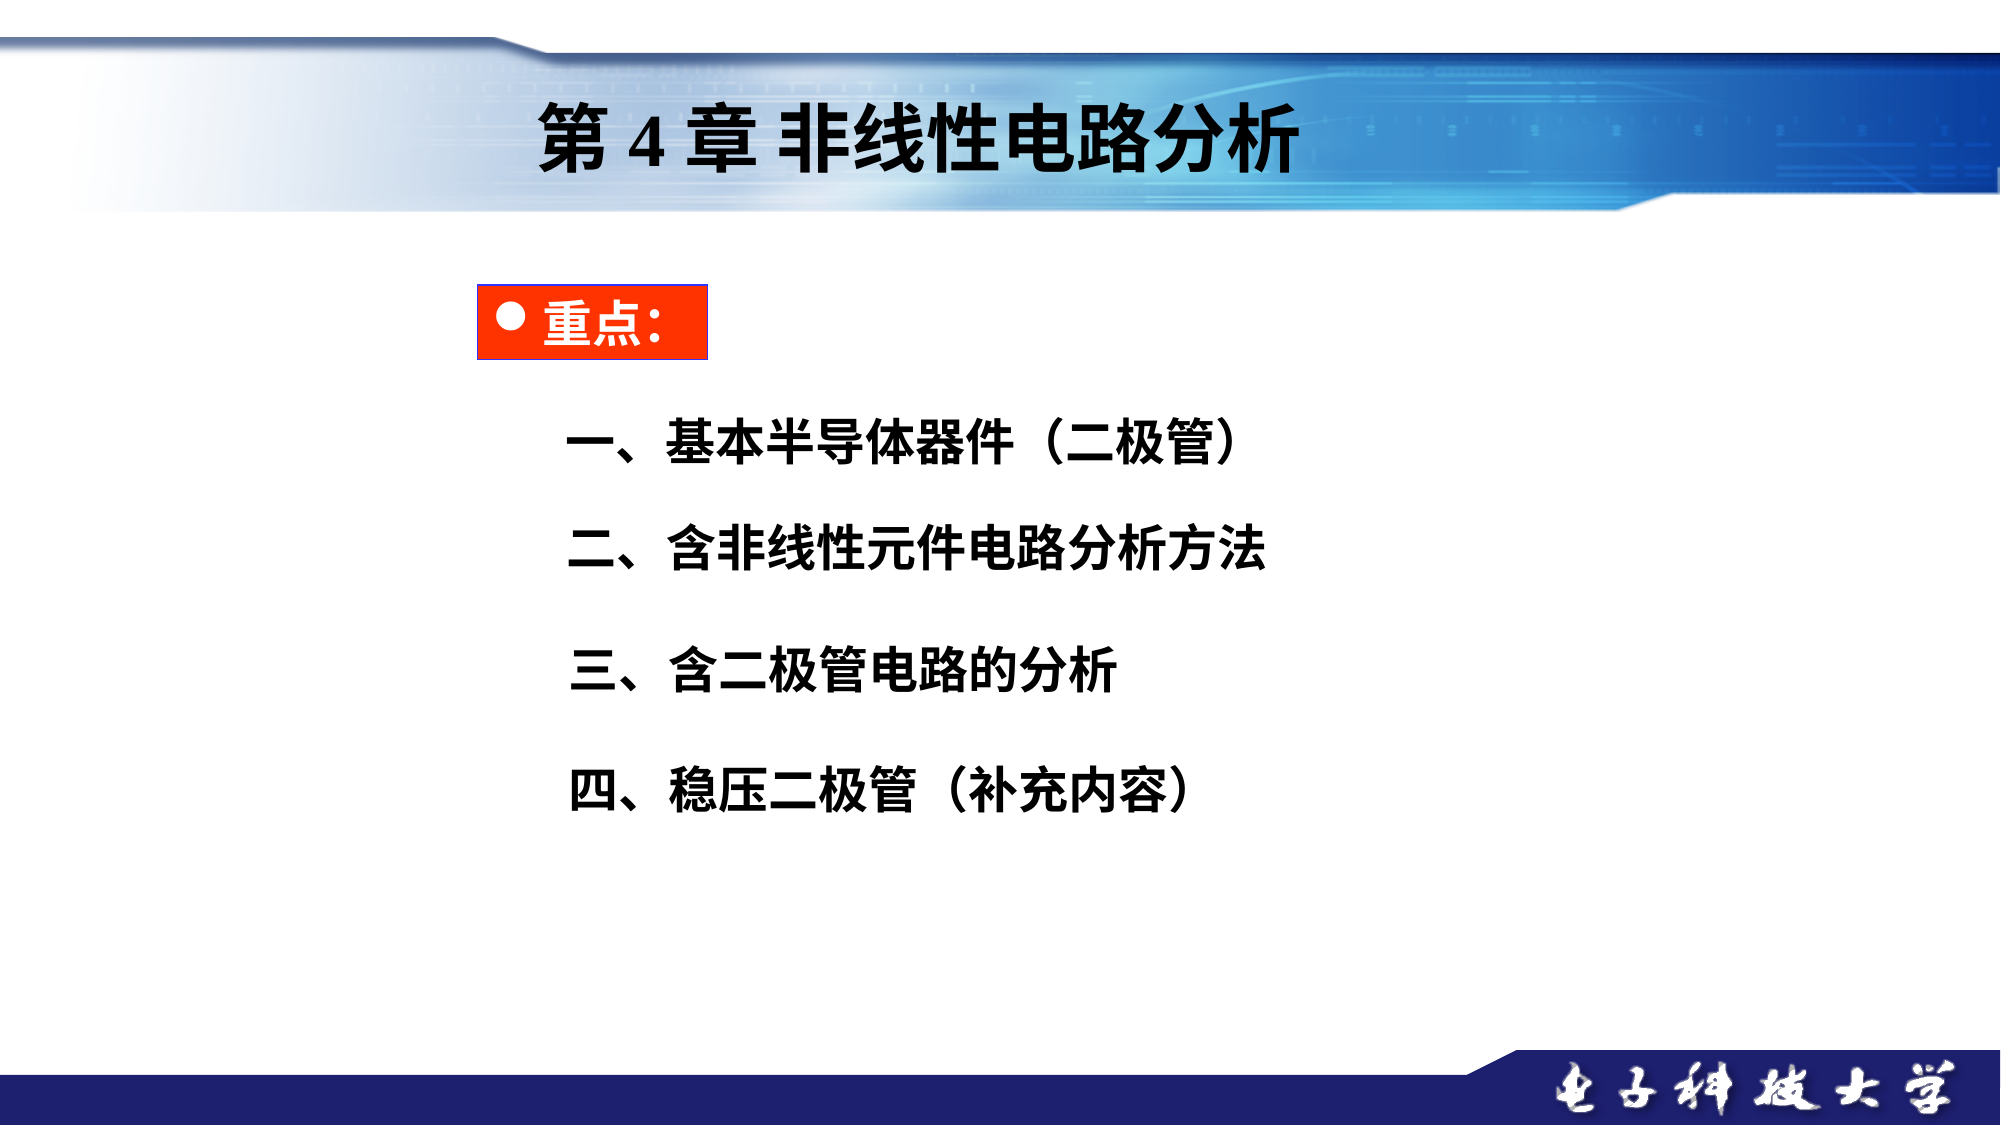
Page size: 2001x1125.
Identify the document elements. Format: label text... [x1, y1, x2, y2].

text_box 重点： [477, 284, 708, 360]
text_box 第4章 非线性电路分析 [456, 84, 1381, 189]
picture [0, 37, 2000, 213]
text_box 三、含二极管电路的分析 [553, 631, 1361, 707]
text_box 二、含非线性元件电路分析方法 [552, 509, 1489, 584]
text_box 一、基本半导体器件（二极管） [550, 402, 1488, 478]
text_box 四、稳压二极管（补充内容） [553, 751, 1361, 827]
